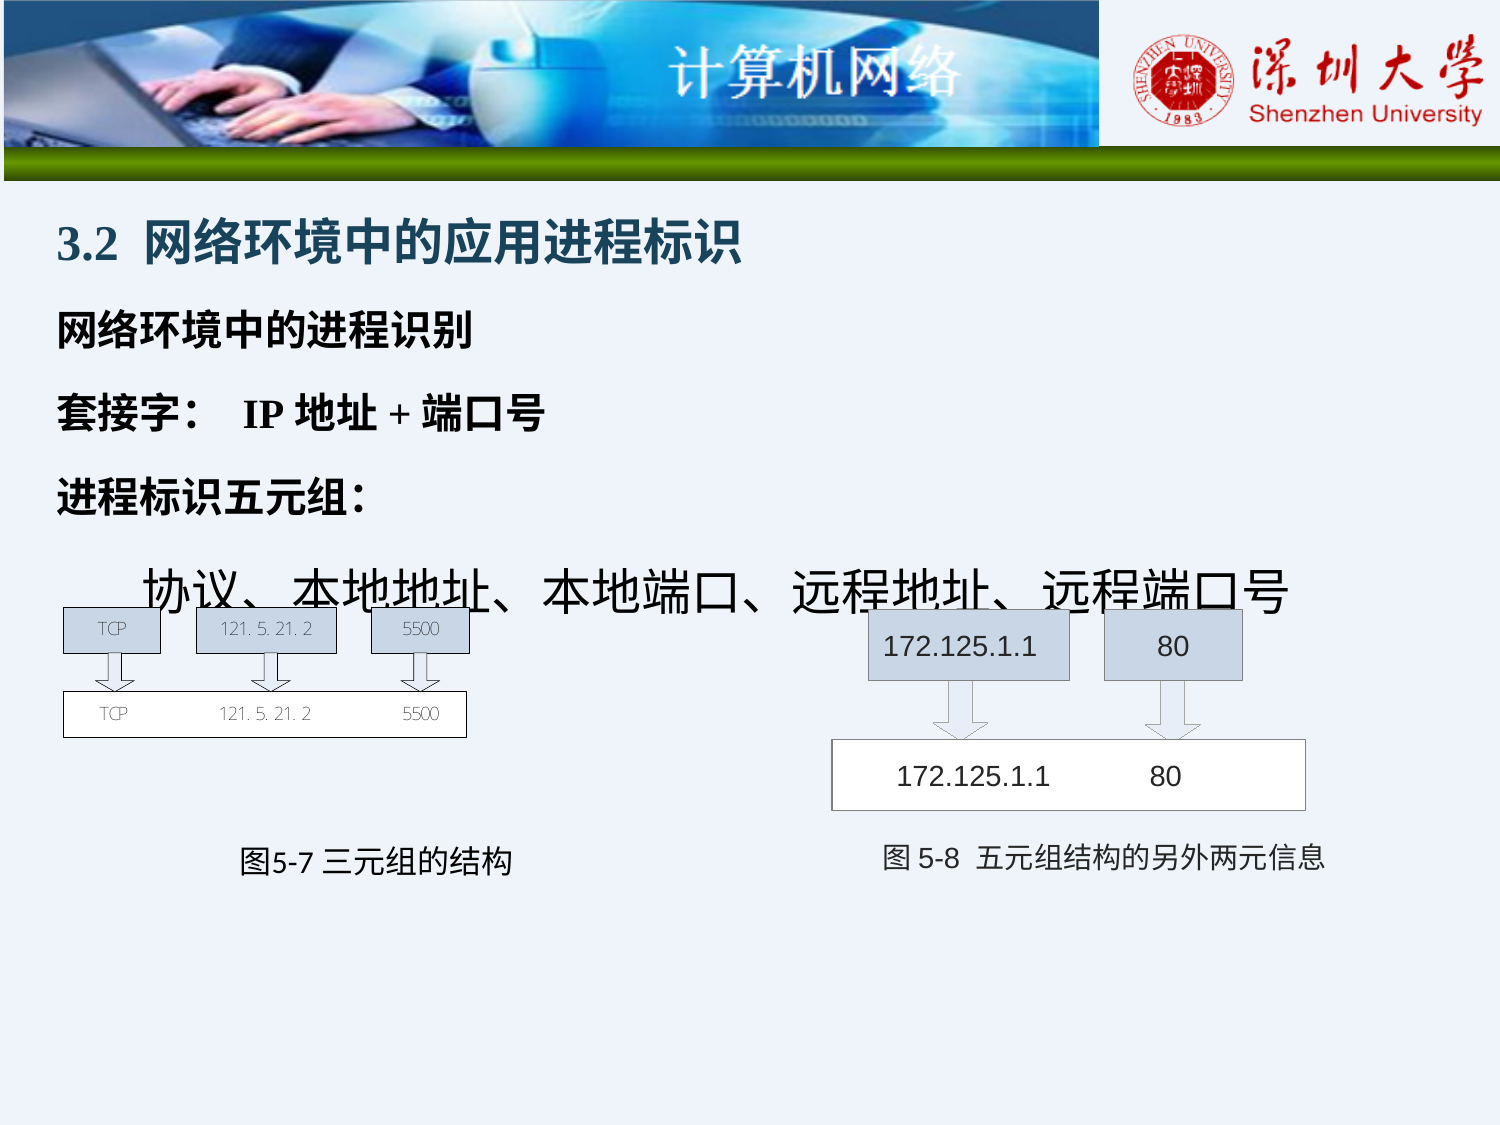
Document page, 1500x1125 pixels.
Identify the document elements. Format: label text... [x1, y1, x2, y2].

text_box 图5-8 五元组结构的另外两元信息 [867, 831, 1342, 882]
text_box 172.125.1.1 80 [831, 739, 1306, 811]
picture [1113, 18, 1488, 147]
text_box 172.125.1.1 [868, 609, 1070, 681]
text_box 80 [1104, 609, 1243, 681]
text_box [52, 597, 705, 906]
text_box [933, 681, 988, 739]
text_box [1145, 681, 1201, 739]
picture [3, 1, 1099, 147]
list 3.2 网络环境中的应用进程标识 网络环境中的进程识别 套接字： IP地址+端口号 进程标识五元组： 协议、本地地址、本地端口、远程地址、远程端口号 [41, 172, 1392, 563]
